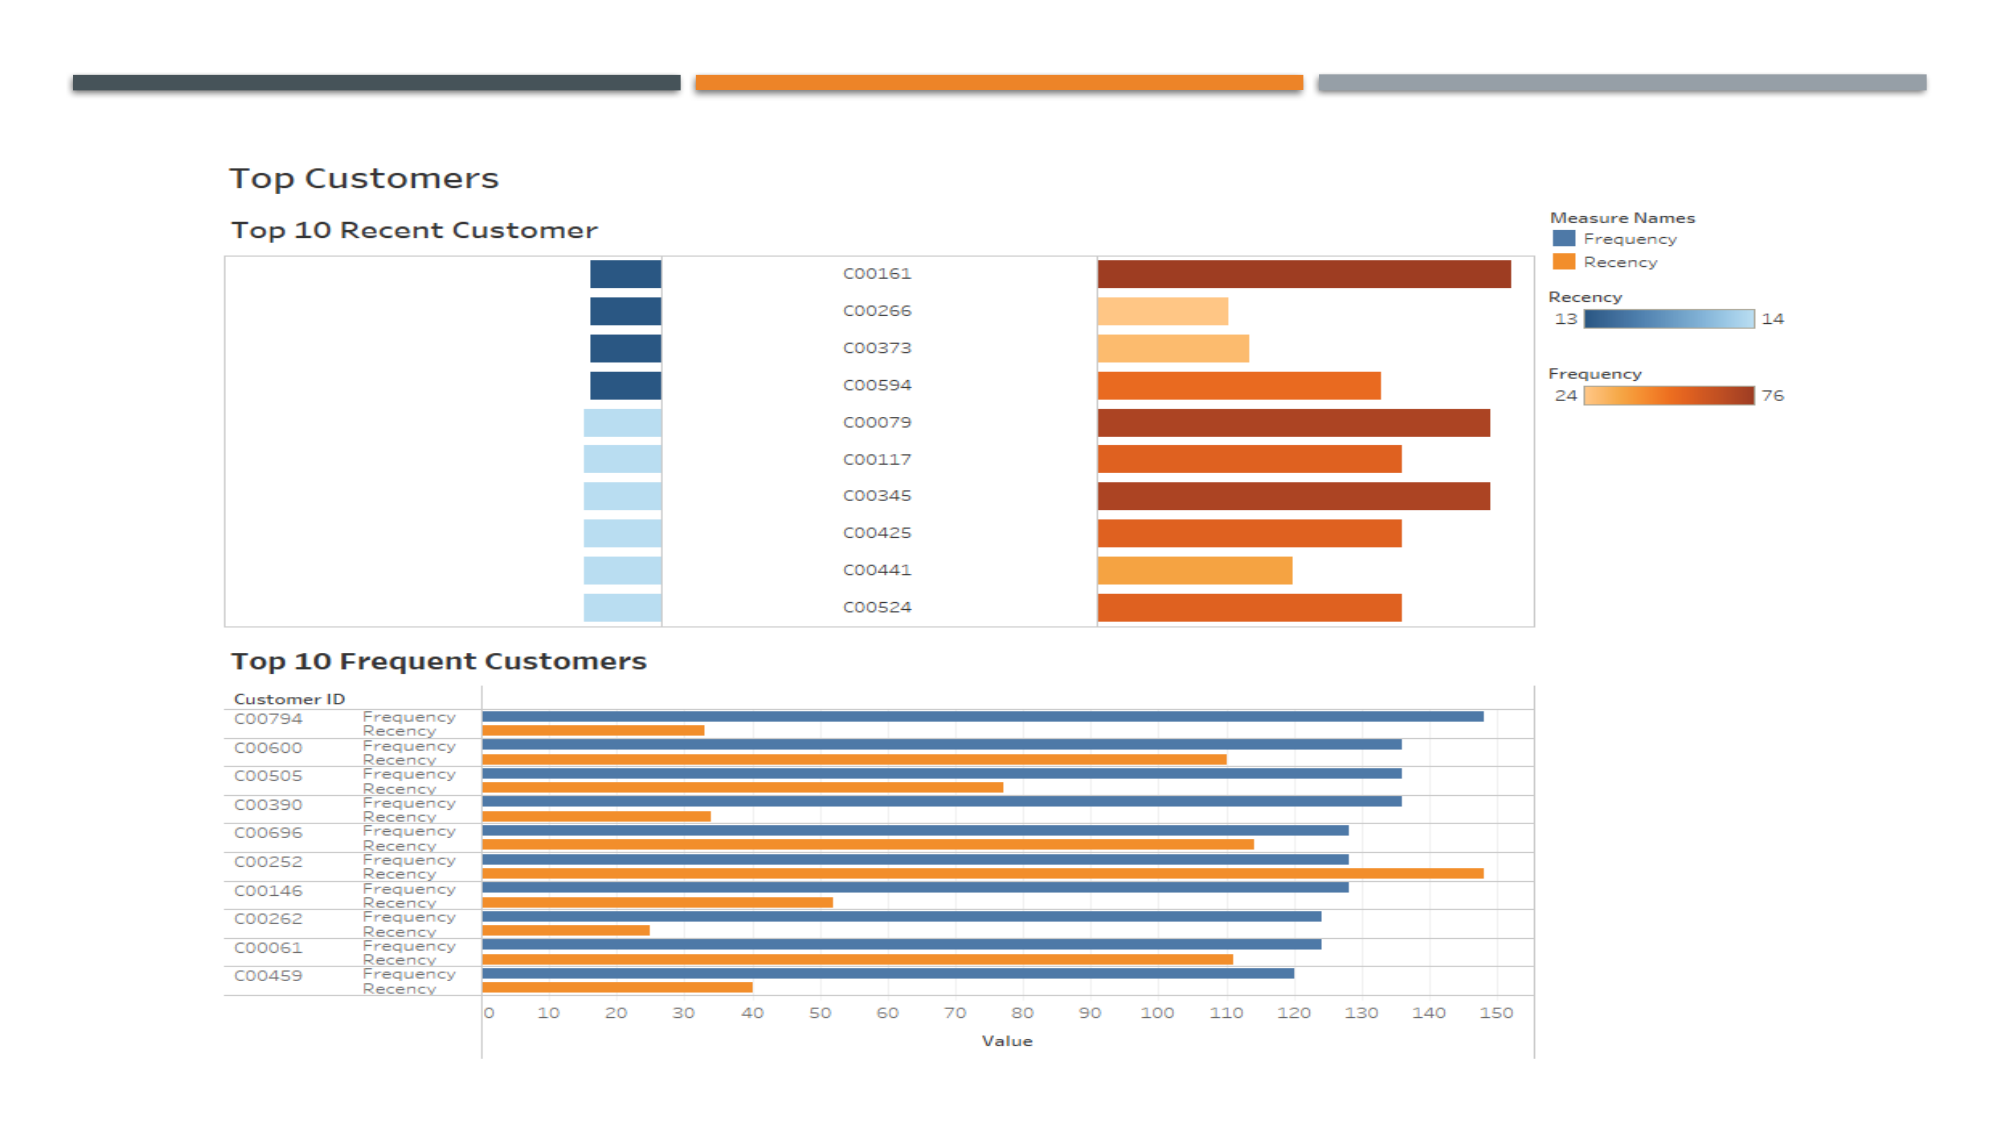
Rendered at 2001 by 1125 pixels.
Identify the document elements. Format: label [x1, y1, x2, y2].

picture [205, 143, 1812, 1075]
